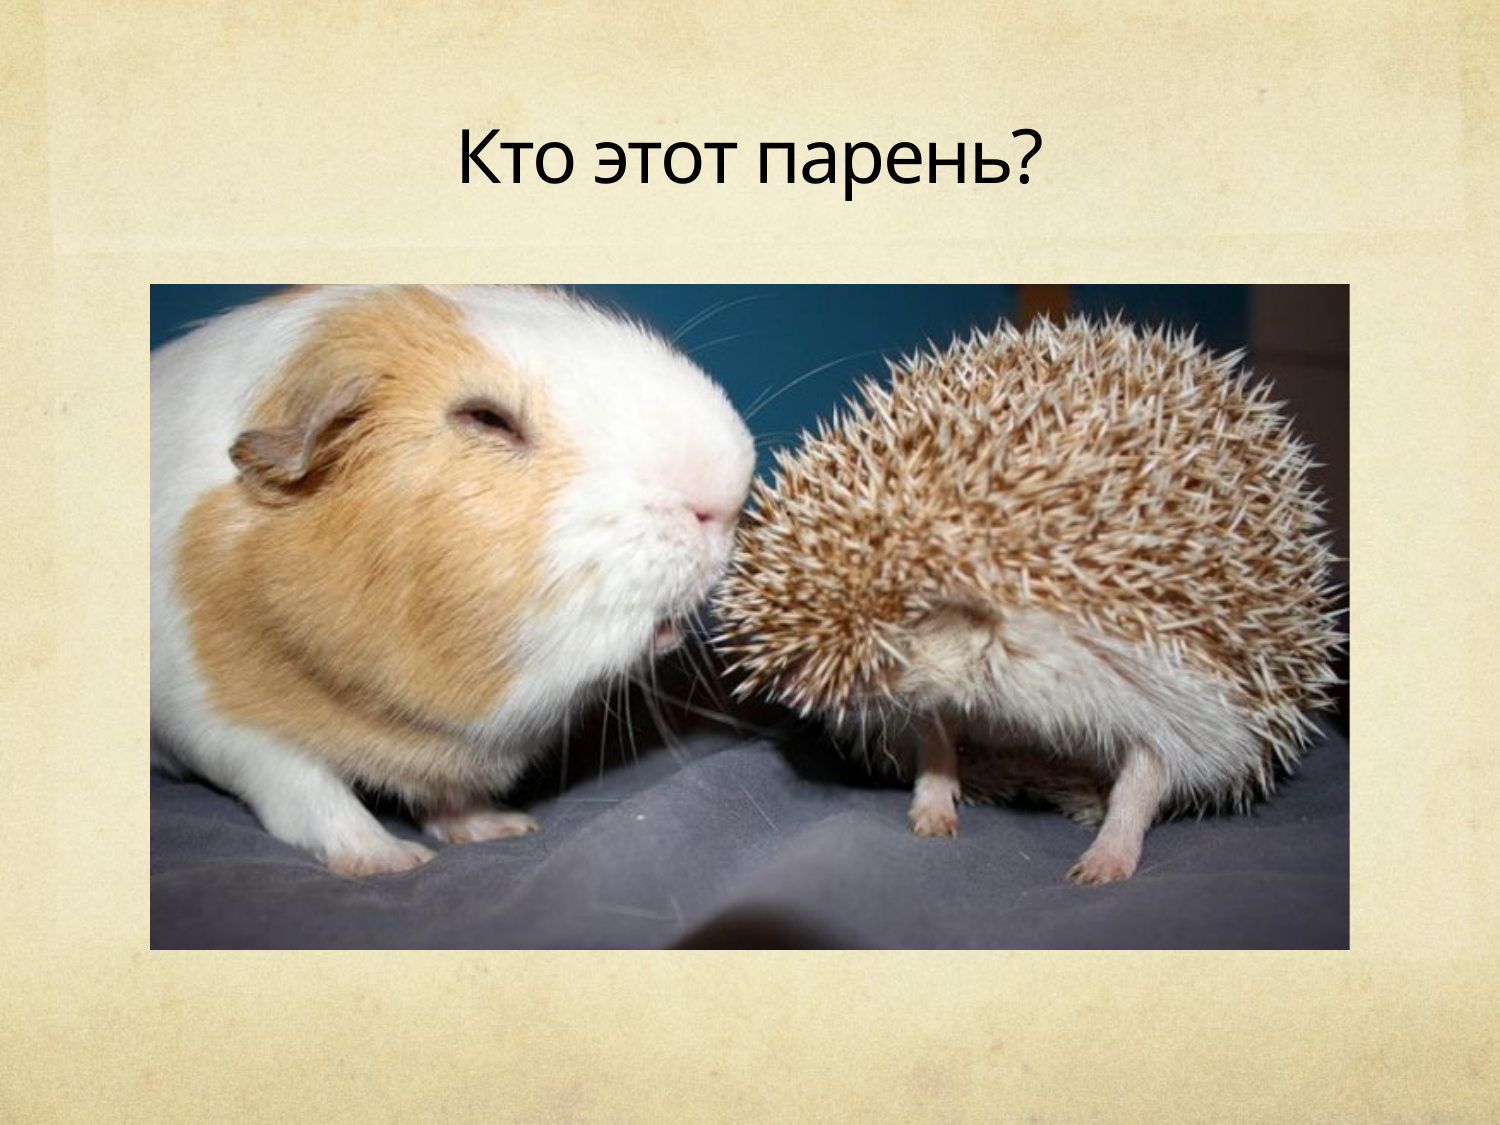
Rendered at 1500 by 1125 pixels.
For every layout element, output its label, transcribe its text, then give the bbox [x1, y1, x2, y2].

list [149, 284, 1351, 951]
picture [0, 0, 1500, 1125]
title Кто этот парень? [150, 82, 1350, 225]
